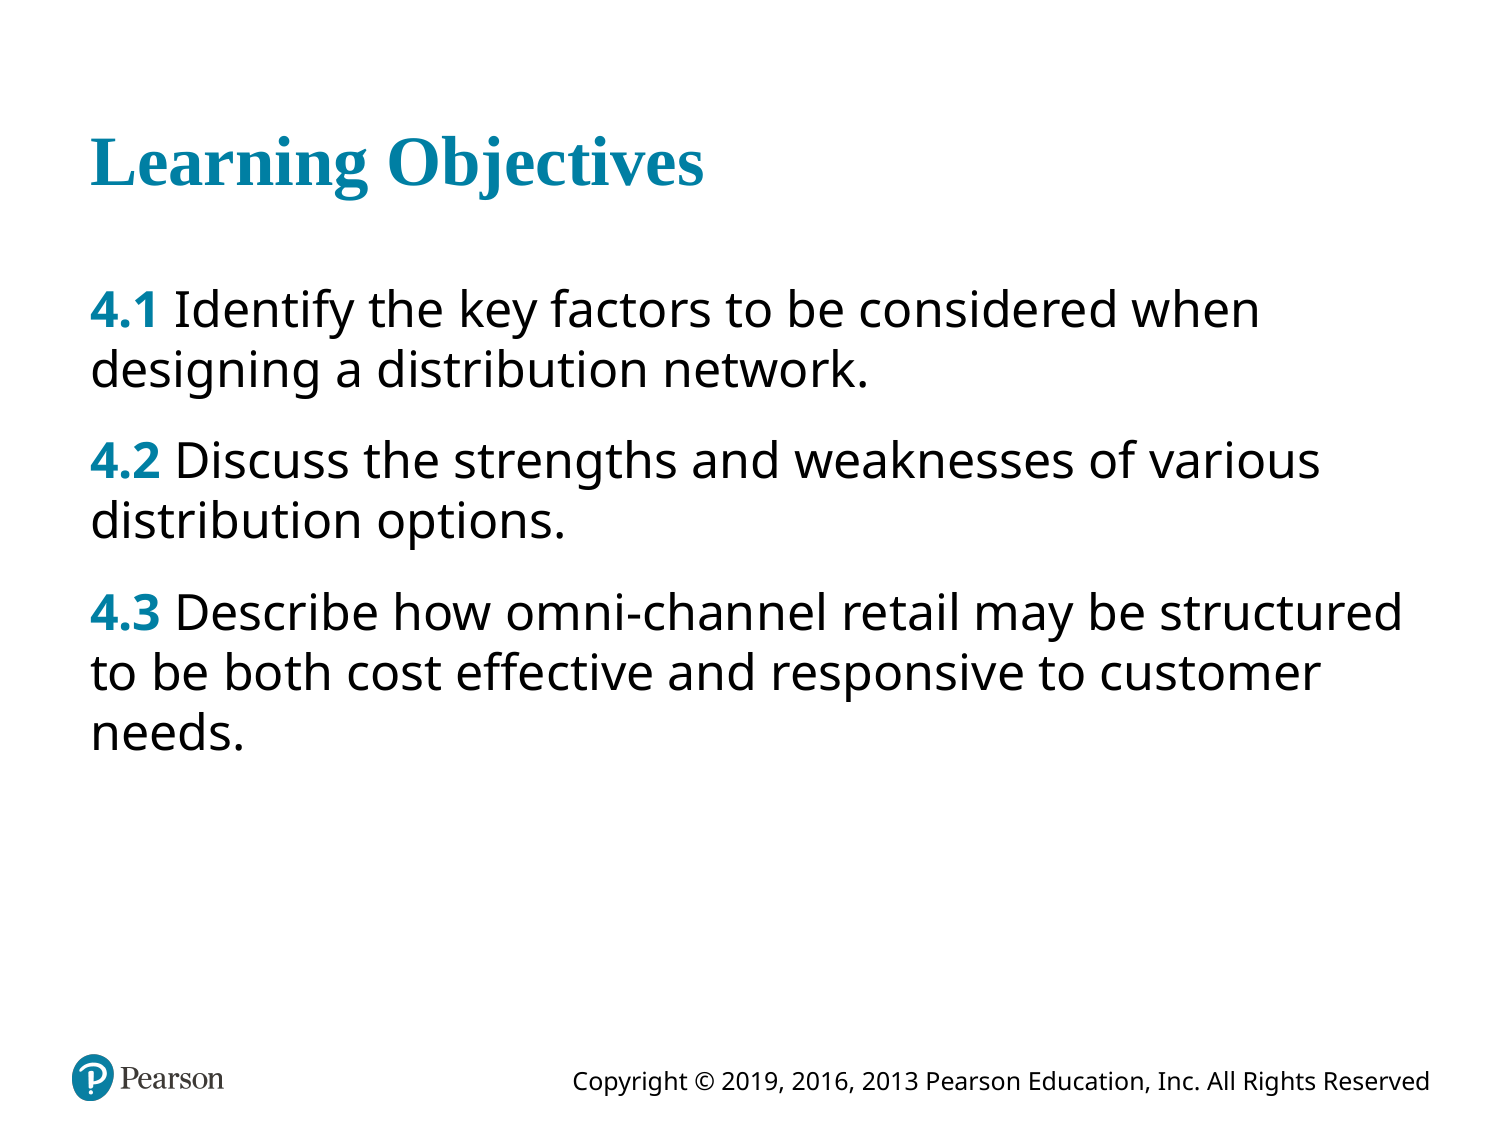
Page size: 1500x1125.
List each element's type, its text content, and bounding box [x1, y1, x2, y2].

picture [72, 1054, 88, 1070]
picture [98, 1054, 224, 1101]
picture [72, 1087, 83, 1101]
picture [80, 1063, 106, 1088]
title Learning Objectives [75, 0, 1425, 216]
list 4.1 Identify the key factors to be considered when designing a distribution network. 4.2 Discuss the strengths and weaknesses of various distribution options. 4.3 Describe how omni-channel retail may be structured to be both cost effective and responsive to customer needs. [75, 262, 1425, 931]
